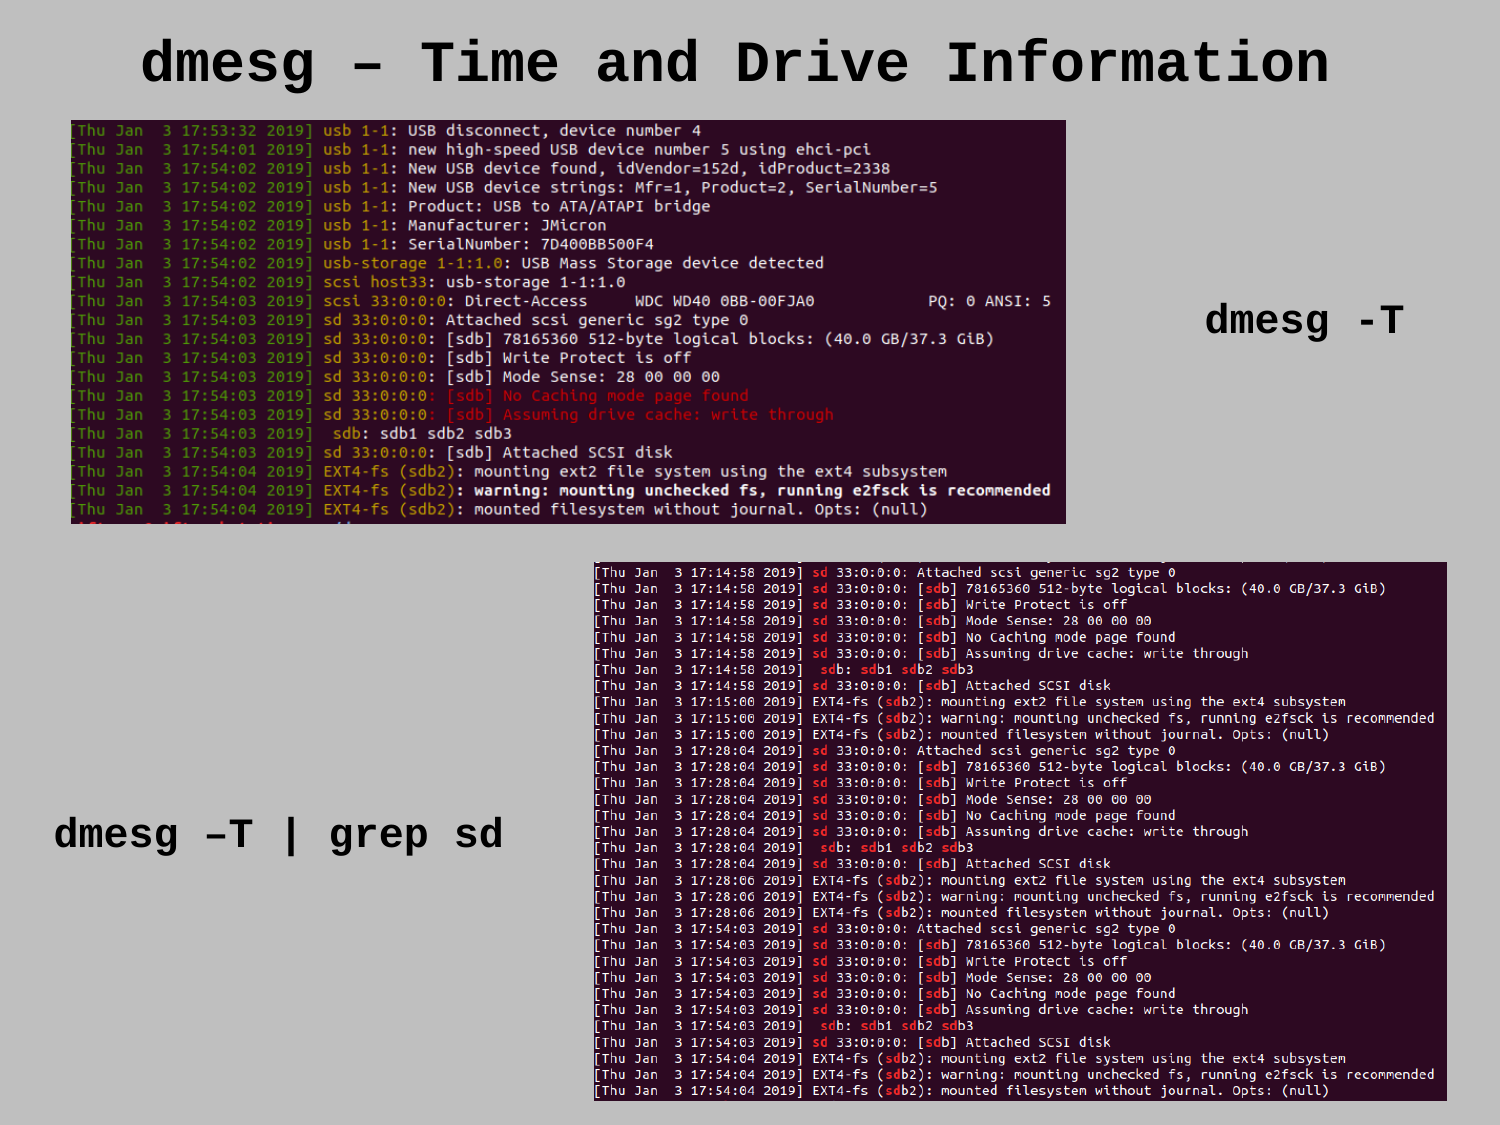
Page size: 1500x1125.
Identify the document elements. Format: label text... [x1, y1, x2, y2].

picture [71, 120, 1066, 524]
text_box dmesg -T [1189, 284, 1420, 349]
picture [594, 562, 1447, 1101]
text_box dmesg –T | grep sd [38, 798, 519, 864]
text_box dmesg – Time and Drive Information [85, 9, 1421, 106]
